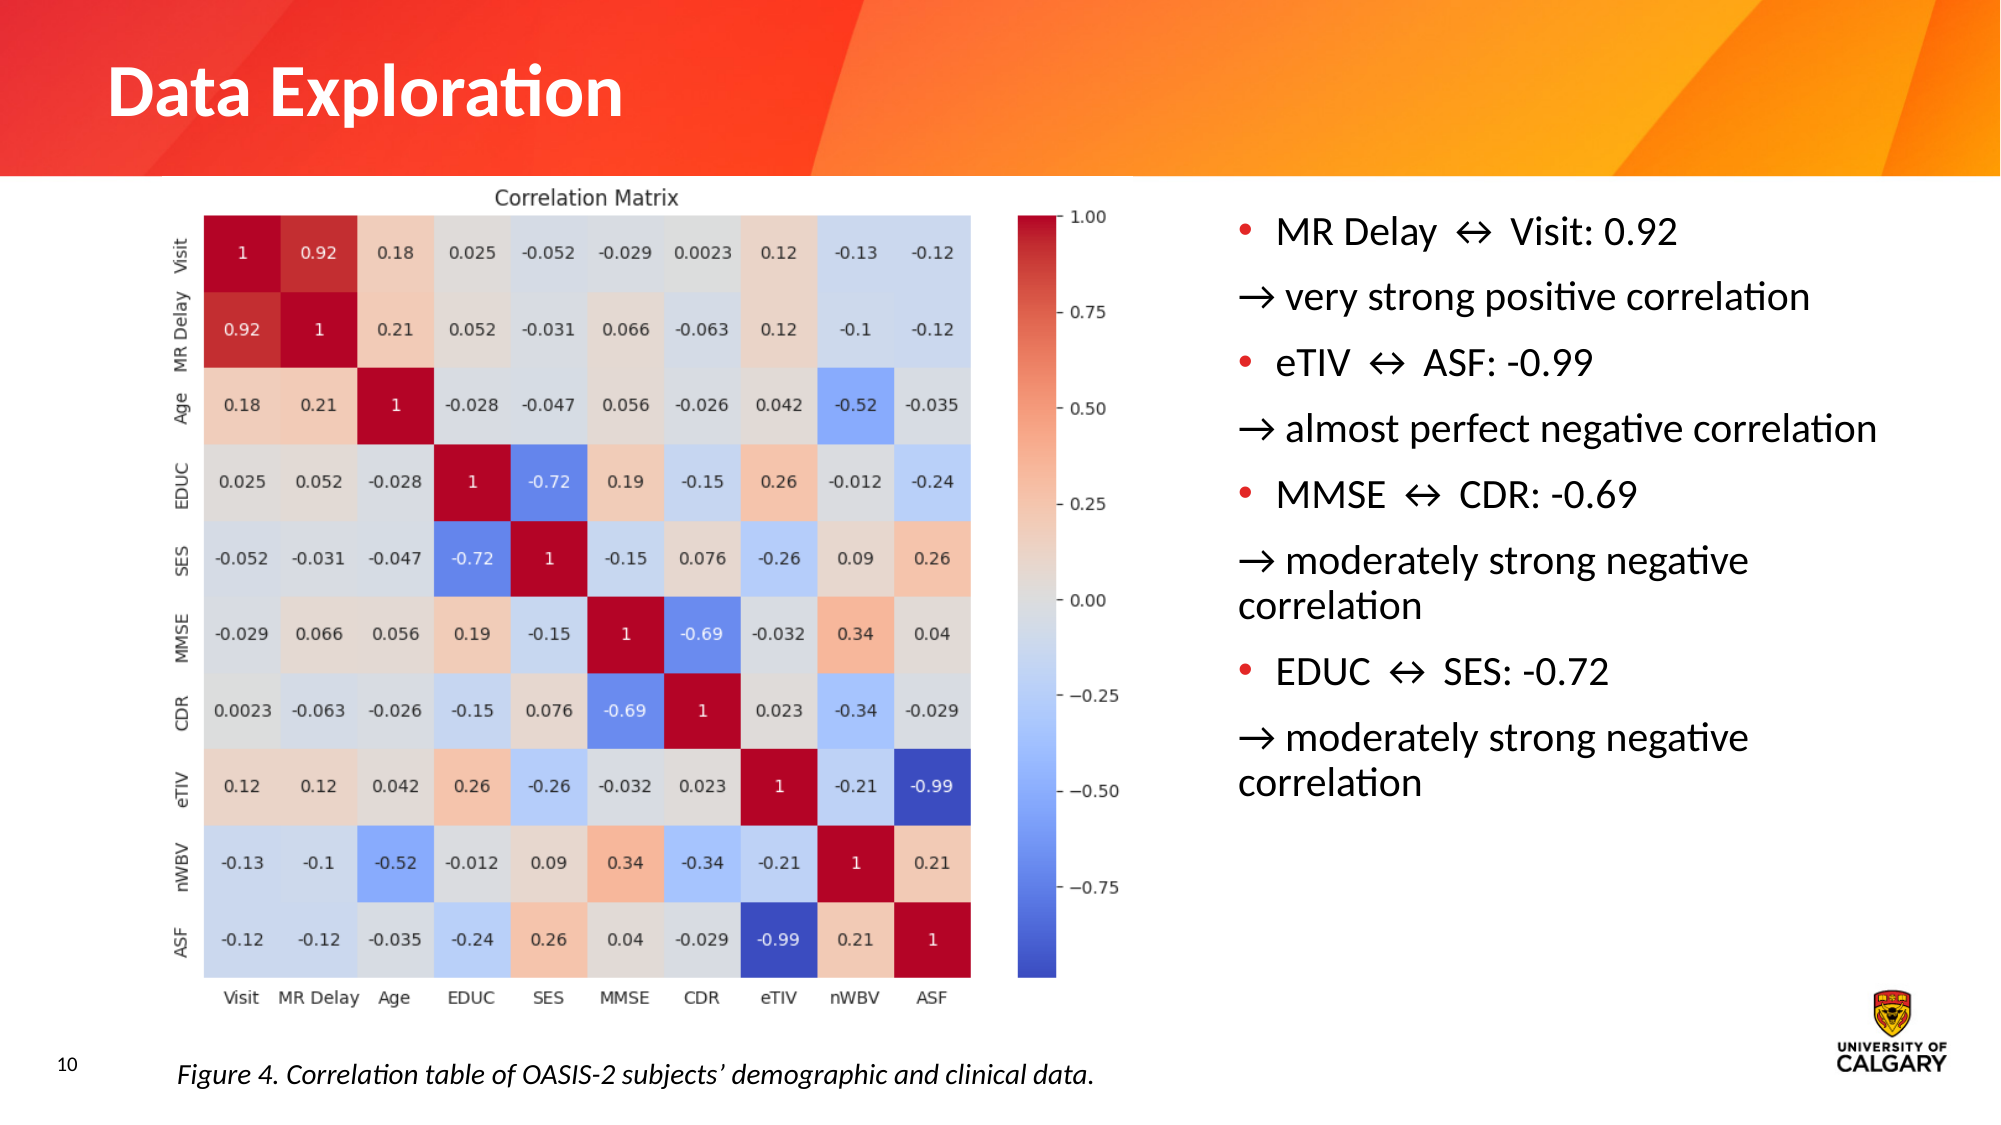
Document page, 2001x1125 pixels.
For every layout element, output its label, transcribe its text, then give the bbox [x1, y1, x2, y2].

picture [0, 0, 2001, 1125]
list MR Delay ↔ Visit: 0.92 → very strong positive correlation eTIV ↔ ASF: -0.99 → almost perfect negative correlation MMSE ↔ CDR: -0.69 → moderately strong negative correlation EDUC ↔ SES: -0.72 → moderately strong negative correlation [1223, 201, 1899, 722]
text_box Figure 4. Correlation table of OASIS-2 subjects’ demographic and clinical data. [162, 1048, 1133, 1098]
title Data Exploration [92, 7, 1818, 177]
slide_number 10 [41, 1043, 492, 1104]
